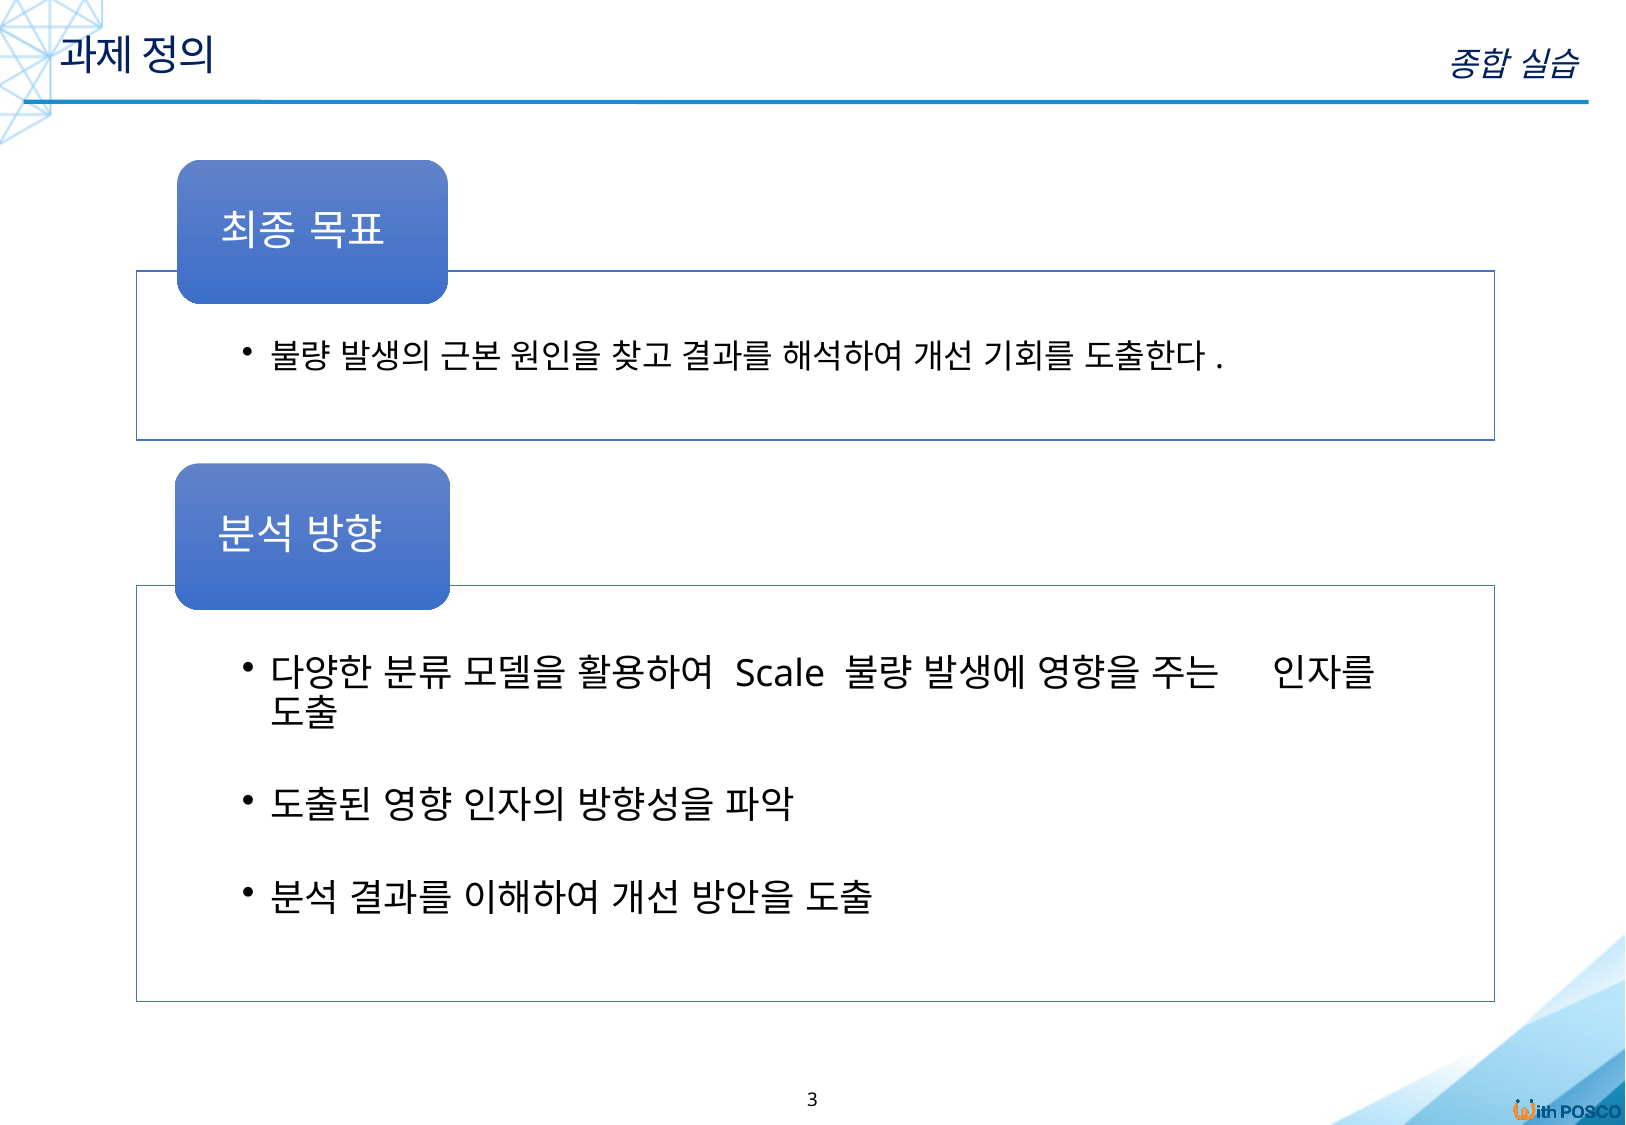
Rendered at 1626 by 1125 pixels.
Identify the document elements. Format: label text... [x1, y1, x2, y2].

picture [0, 0, 1625, 1125]
text_box 과제 정의 [44, 21, 1321, 87]
text_box 종합 실습 [1321, 35, 1594, 81]
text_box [136, 159, 1495, 1002]
